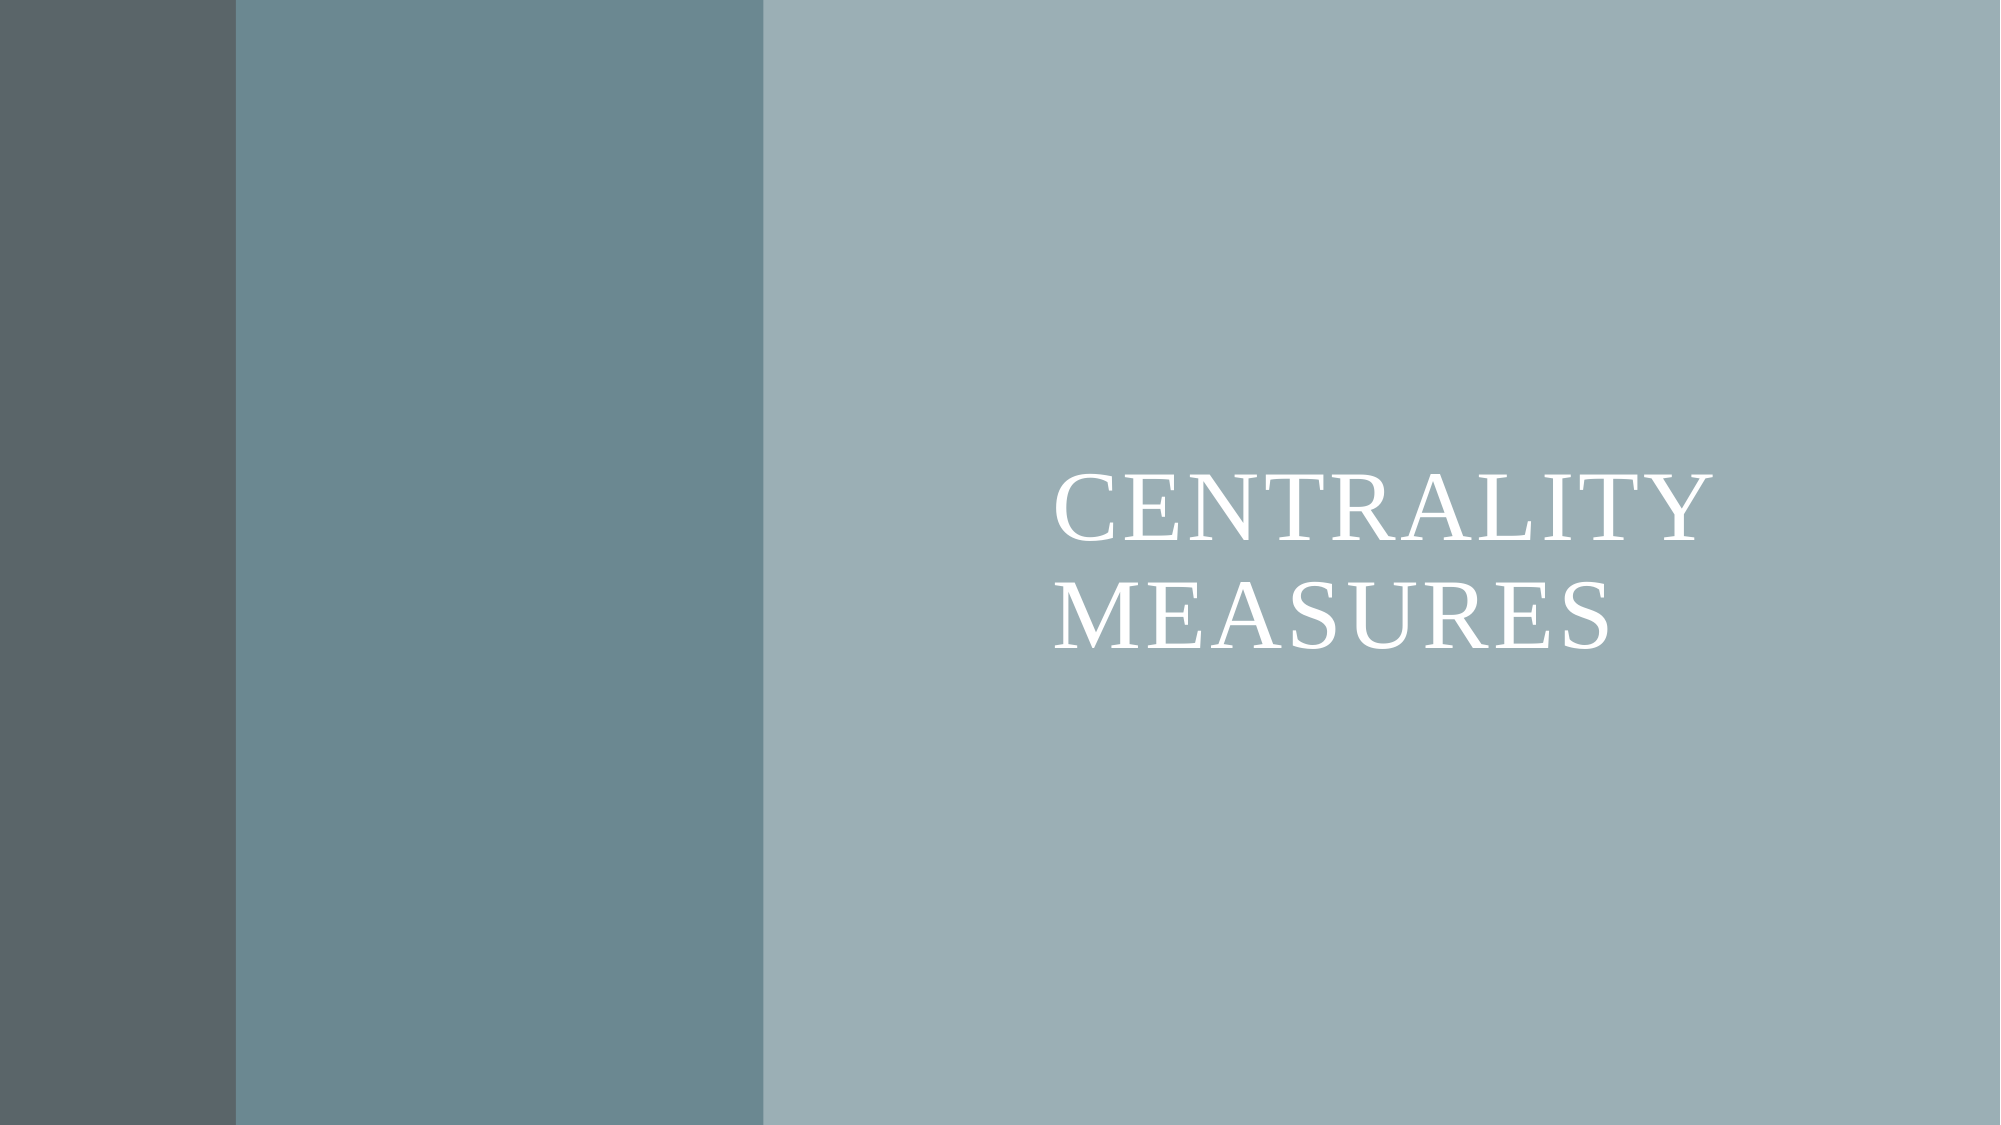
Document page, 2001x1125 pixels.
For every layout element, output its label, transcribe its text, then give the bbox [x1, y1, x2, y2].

title Centrality Measures [899, 159, 1871, 966]
text_box [0, 0, 235, 1125]
text_box [235, 0, 764, 1125]
